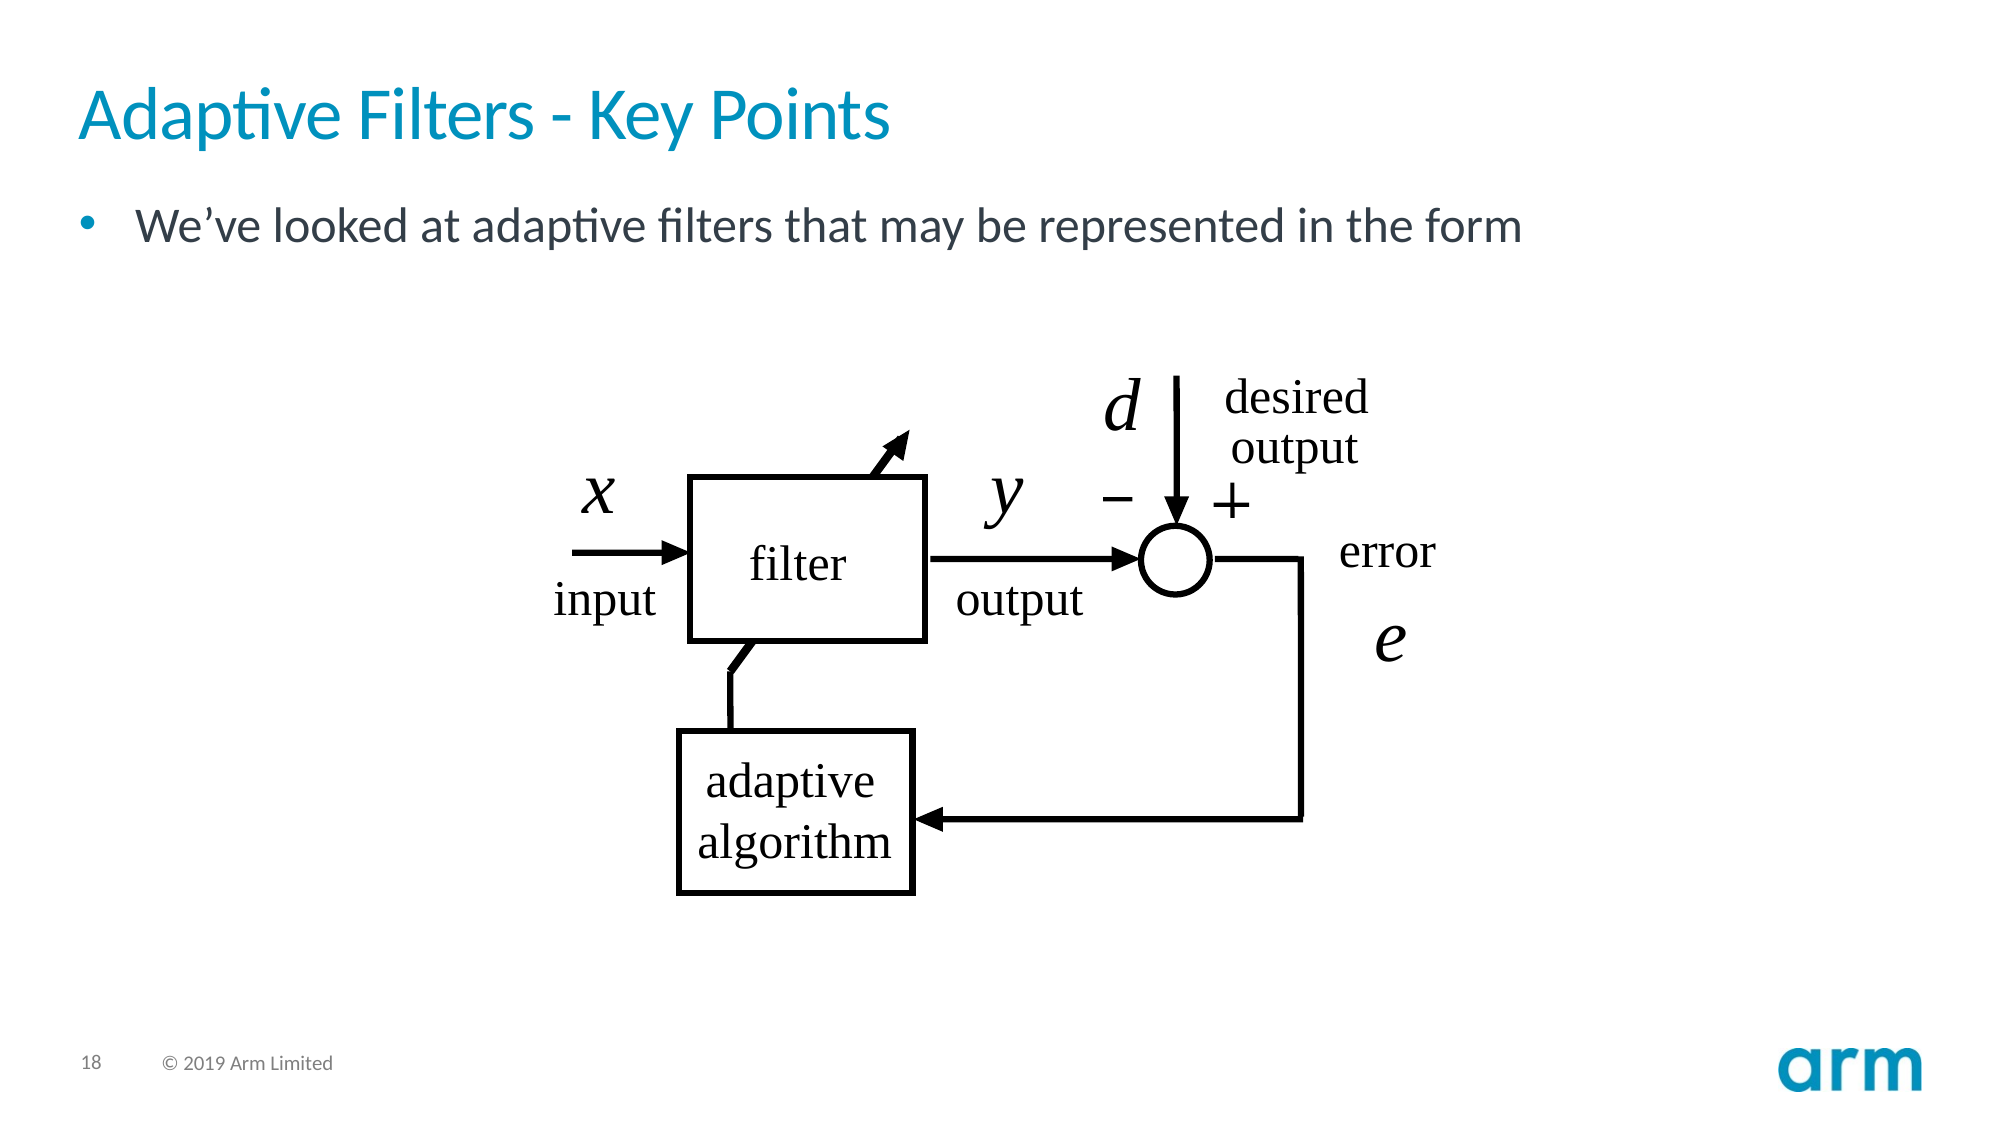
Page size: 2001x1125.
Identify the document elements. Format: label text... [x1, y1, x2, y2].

picture [1911, 1048, 1922, 1062]
picture [1778, 1048, 1794, 1067]
picture [1889, 1048, 1903, 1053]
picture [1788, 1056, 1812, 1083]
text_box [553, 355, 1531, 906]
picture [1803, 1048, 1922, 1092]
title Adaptive Filters - Key Points [78, 78, 1922, 186]
picture [1778, 1072, 1794, 1092]
list We’ve looked at adaptive filters that may be represented in the form [78, 192, 1922, 1004]
